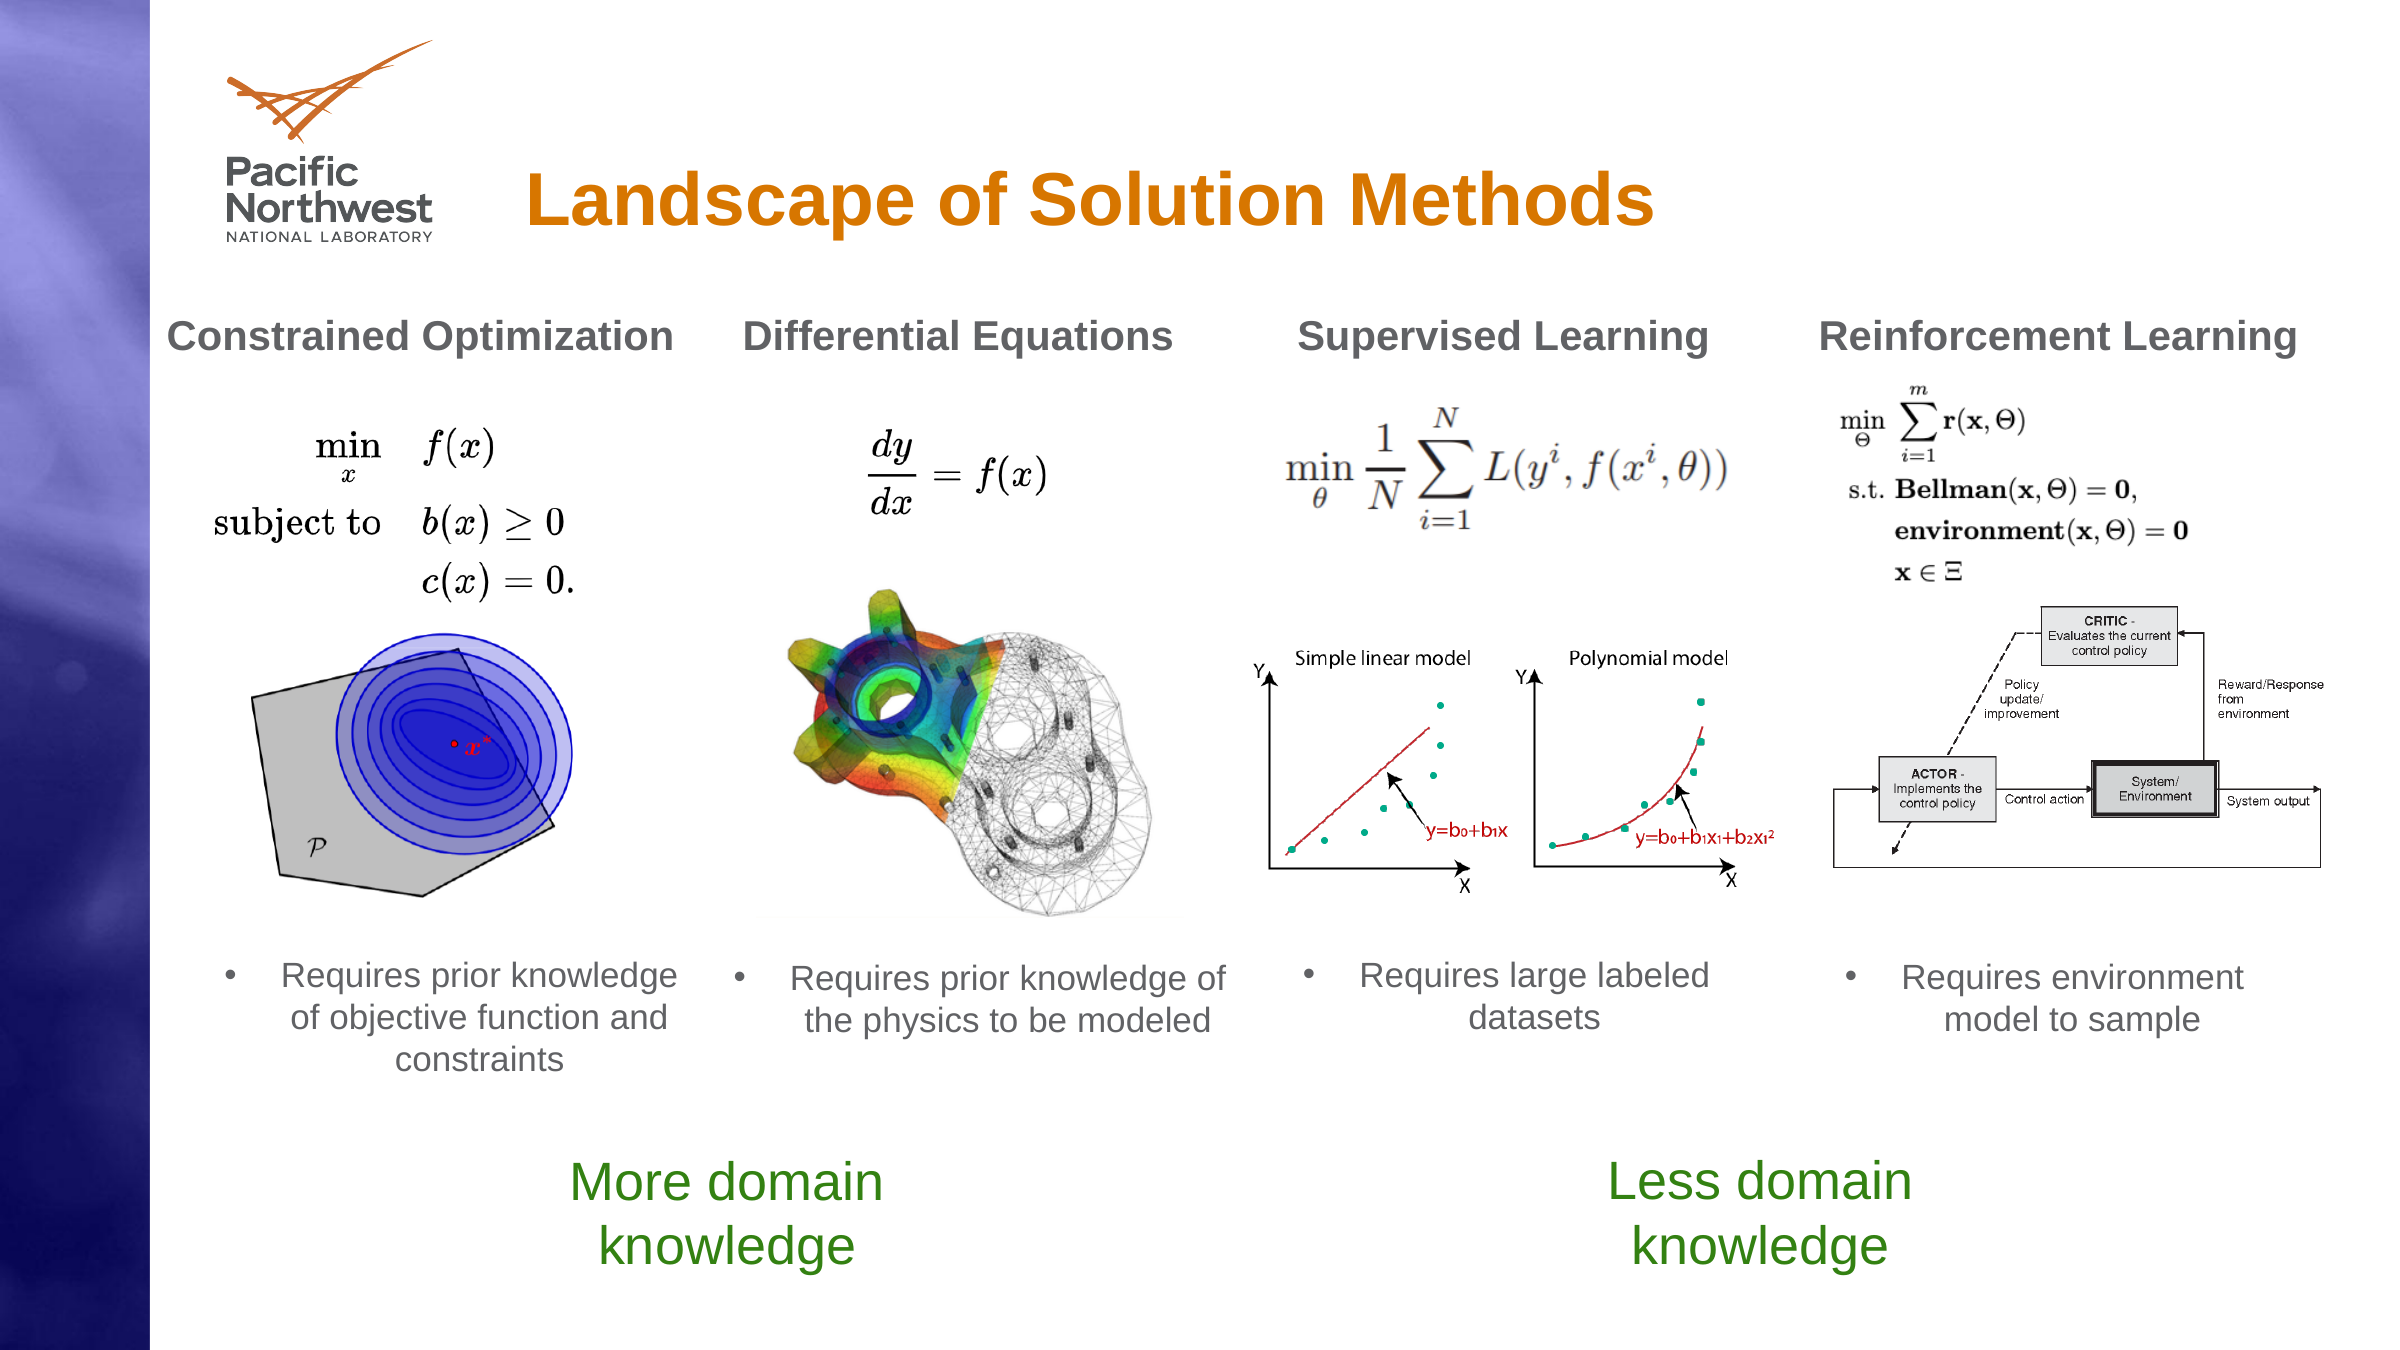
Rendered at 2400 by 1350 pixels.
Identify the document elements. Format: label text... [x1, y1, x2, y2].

picture [1826, 370, 2212, 598]
text_box Constrained Optimization [151, 301, 690, 366]
text_box Less domain knowledge [1558, 1138, 1964, 1283]
text_box More domain knowledge [525, 1138, 930, 1283]
picture [1813, 606, 2343, 872]
text_box Requires large labeled datasets [1252, 945, 1761, 1044]
text_box Requires prior knowledge of objective function and constraints [190, 945, 713, 1087]
text_box Requires environment model to sample [1779, 947, 2310, 1088]
picture [190, 402, 616, 930]
picture [840, 420, 1061, 527]
picture [1250, 636, 1780, 902]
text_box Differential Equations [727, 301, 1189, 366]
picture [0, 0, 149, 1350]
picture [1271, 390, 1731, 553]
picture [756, 582, 1184, 918]
text_box Requires prior knowledge of the physics to be modeled [709, 948, 1251, 1047]
title Landscape of Solution Methods [525, 44, 2252, 250]
text_box Supervised Learning [1282, 301, 1725, 366]
text_box Reinforcement Learning [1803, 301, 2314, 367]
picture [225, 38, 435, 244]
